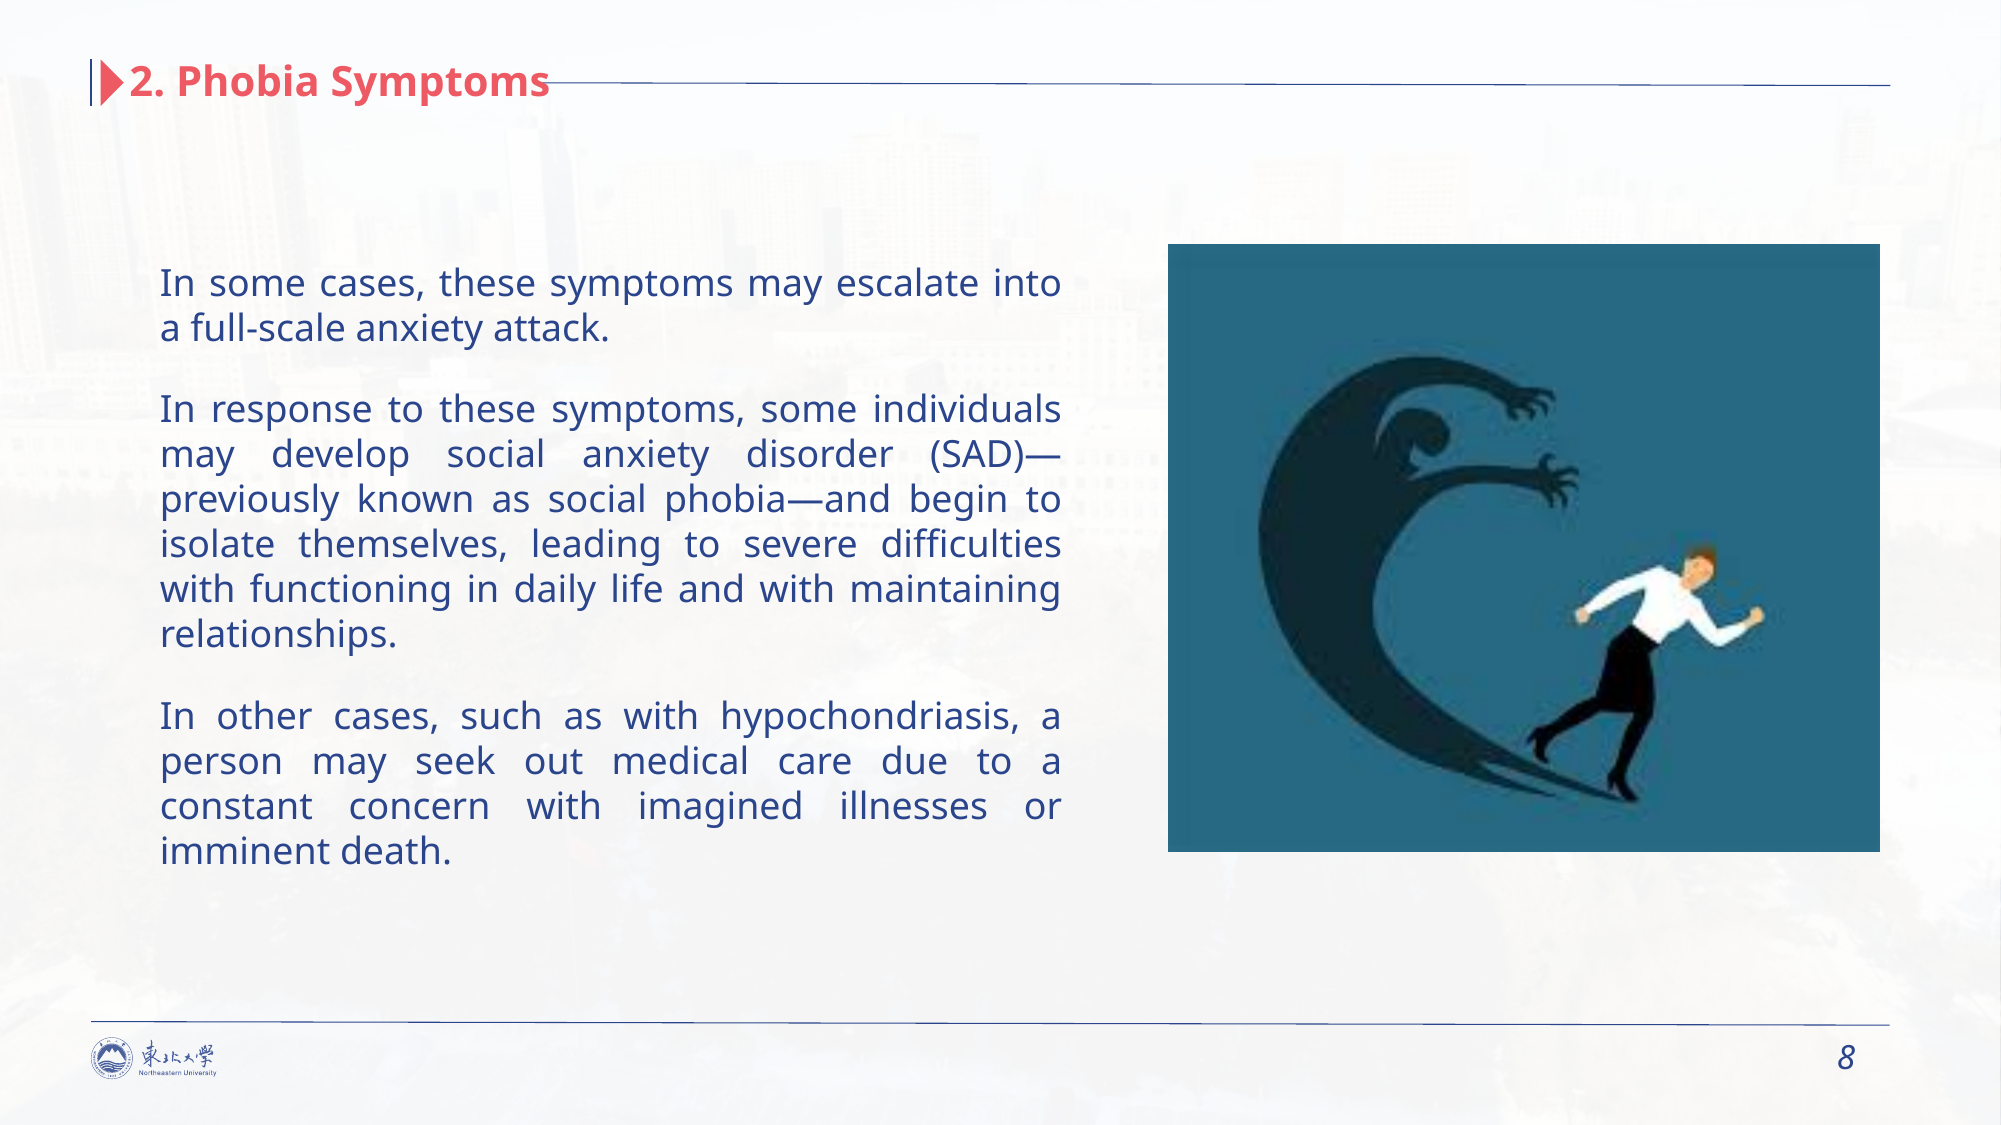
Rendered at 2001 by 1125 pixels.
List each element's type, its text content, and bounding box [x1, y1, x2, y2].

text_box In other cases, such as with hypochondriasis, a person may seek out medical care due to a constant concern with imagined illnesses or imminent death. [144, 684, 1078, 880]
picture [1168, 244, 1880, 852]
list 8 [1821, 1033, 1909, 1085]
text_box In response to these symptoms, some individuals may develop social anxiety disorder (SAD)—previously known as social phobia—and begin to isolate themselves, leading to severe difficulties with functioning in daily life and with maintaining relationships. [144, 377, 1078, 662]
list 2. Phobia Symptoms [114, 53, 638, 114]
text_box In some cases, these symptoms may escalate into a full-scale anxiety attack. [144, 251, 1078, 357]
